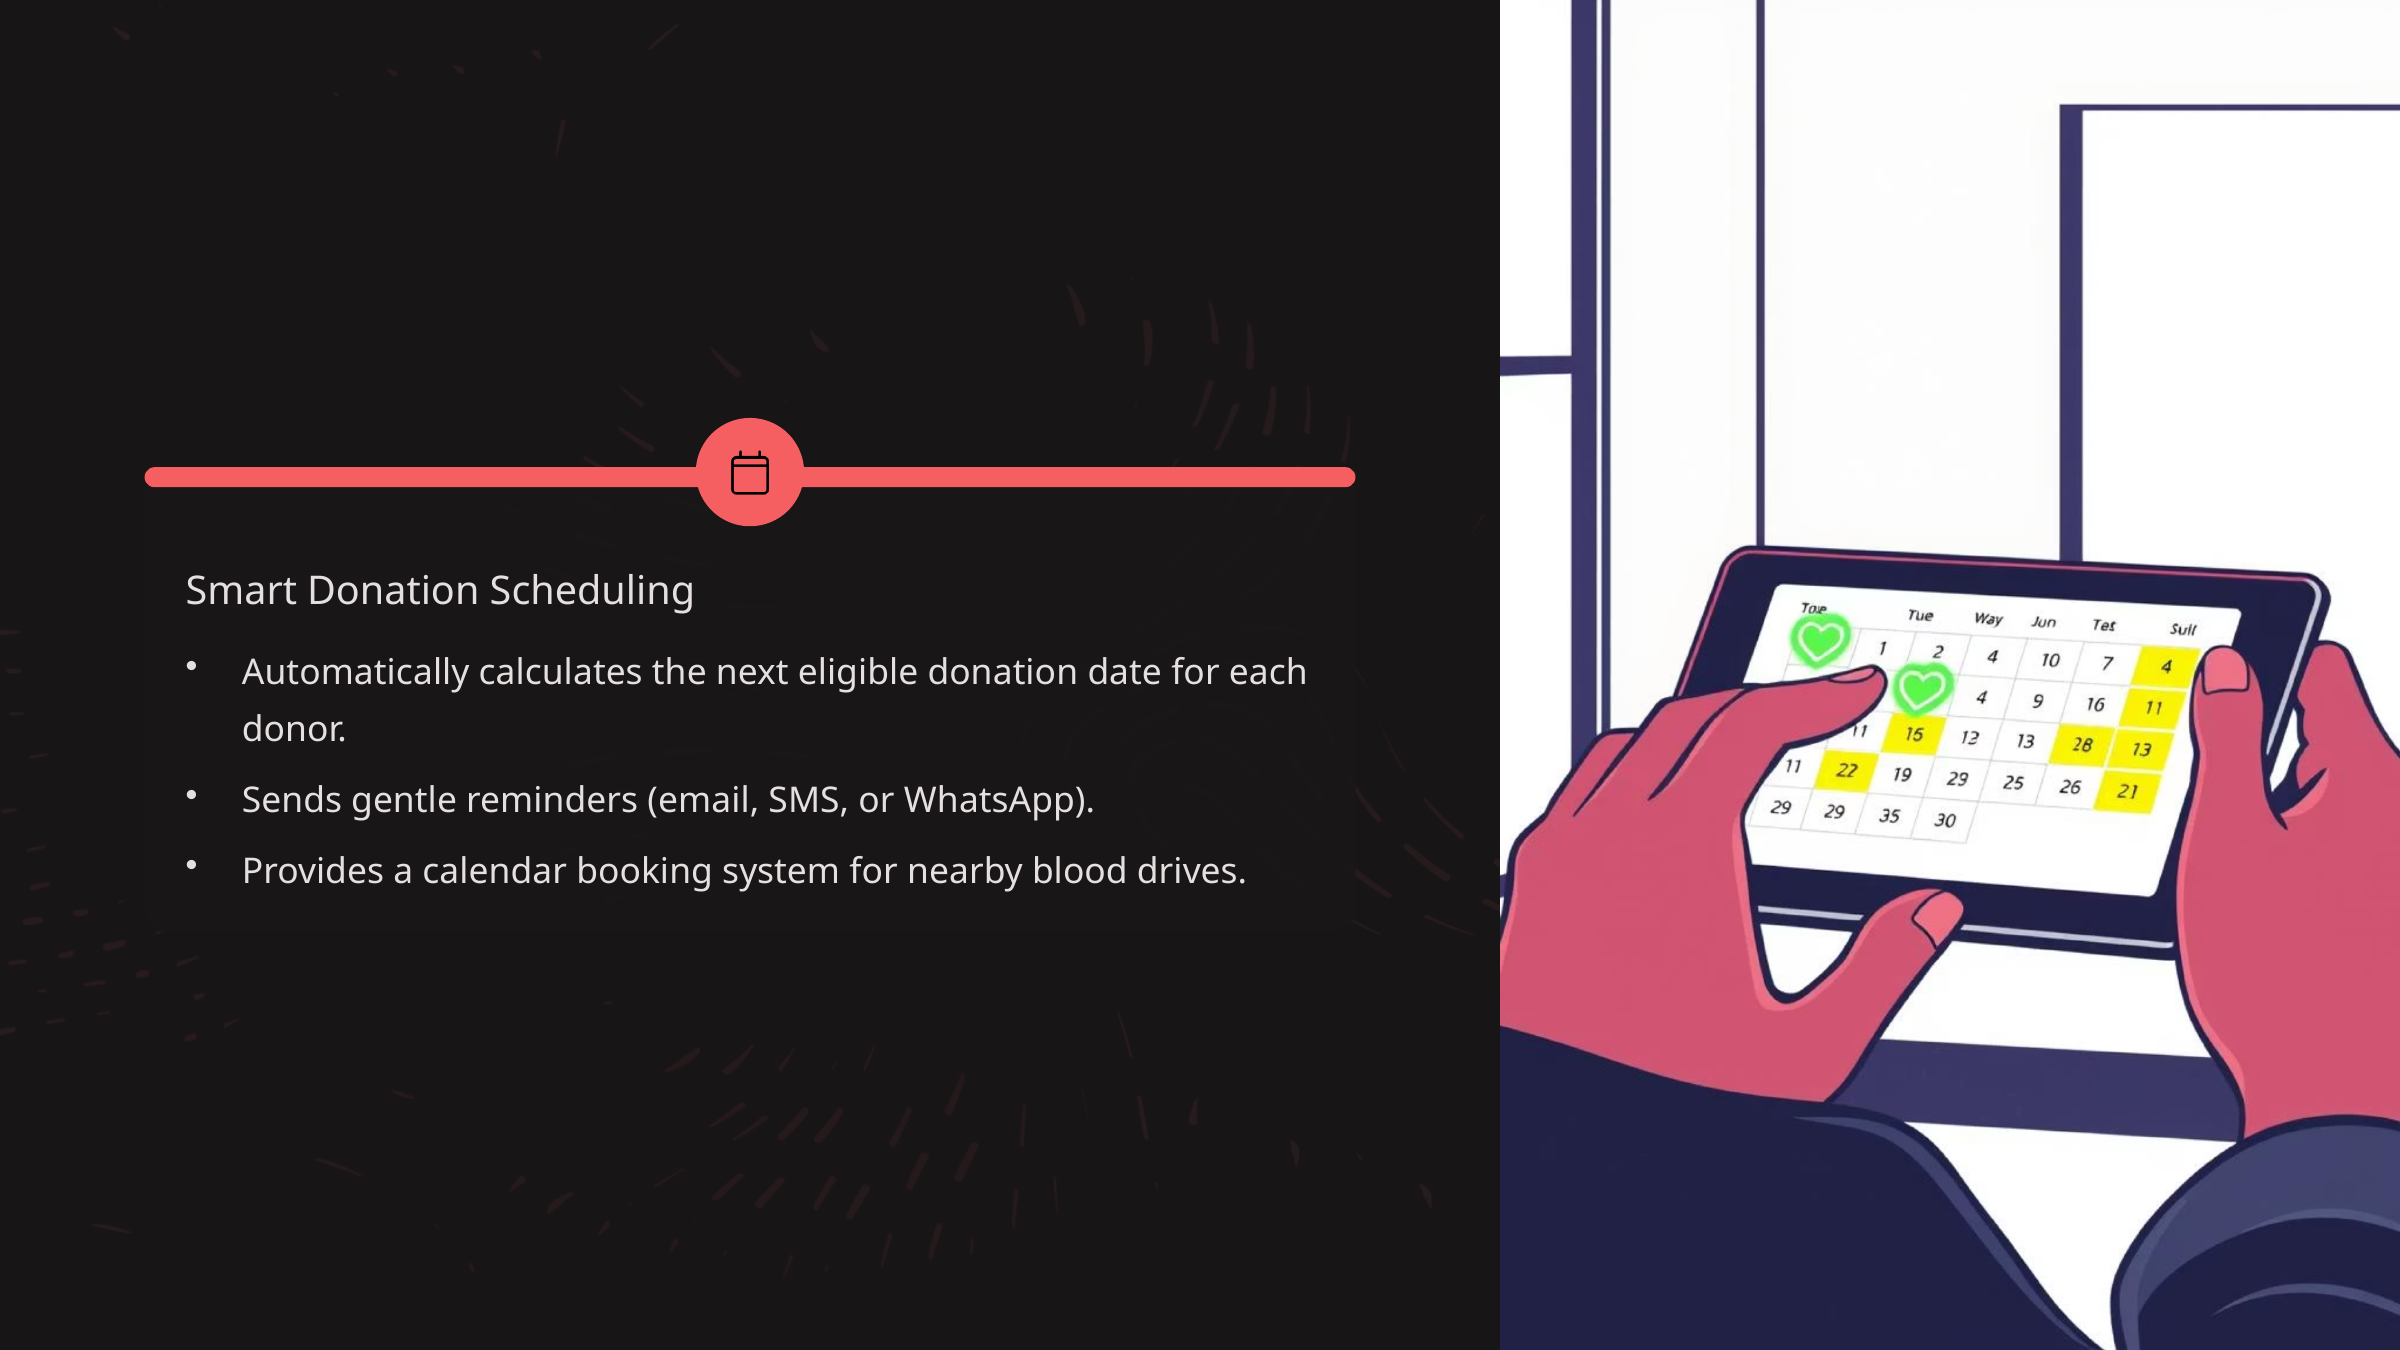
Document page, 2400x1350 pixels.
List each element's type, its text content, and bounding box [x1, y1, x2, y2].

picture [1499, 0, 2400, 1350]
text_box Provides a calendar booking system for nearby blood drives. [185, 833, 1315, 891]
text_box [144, 485, 1356, 933]
text_box Automatically calculates the next eligible donation date for each donor. [185, 634, 1315, 750]
text_box Smart Donation Scheduling [185, 562, 663, 613]
text_box [802, 467, 1356, 488]
picture [728, 444, 772, 500]
text_box [144, 467, 697, 488]
text_box [695, 417, 805, 527]
text_box Sends gentle reminders (email, SMS, or WhatsApp). [185, 762, 1315, 821]
